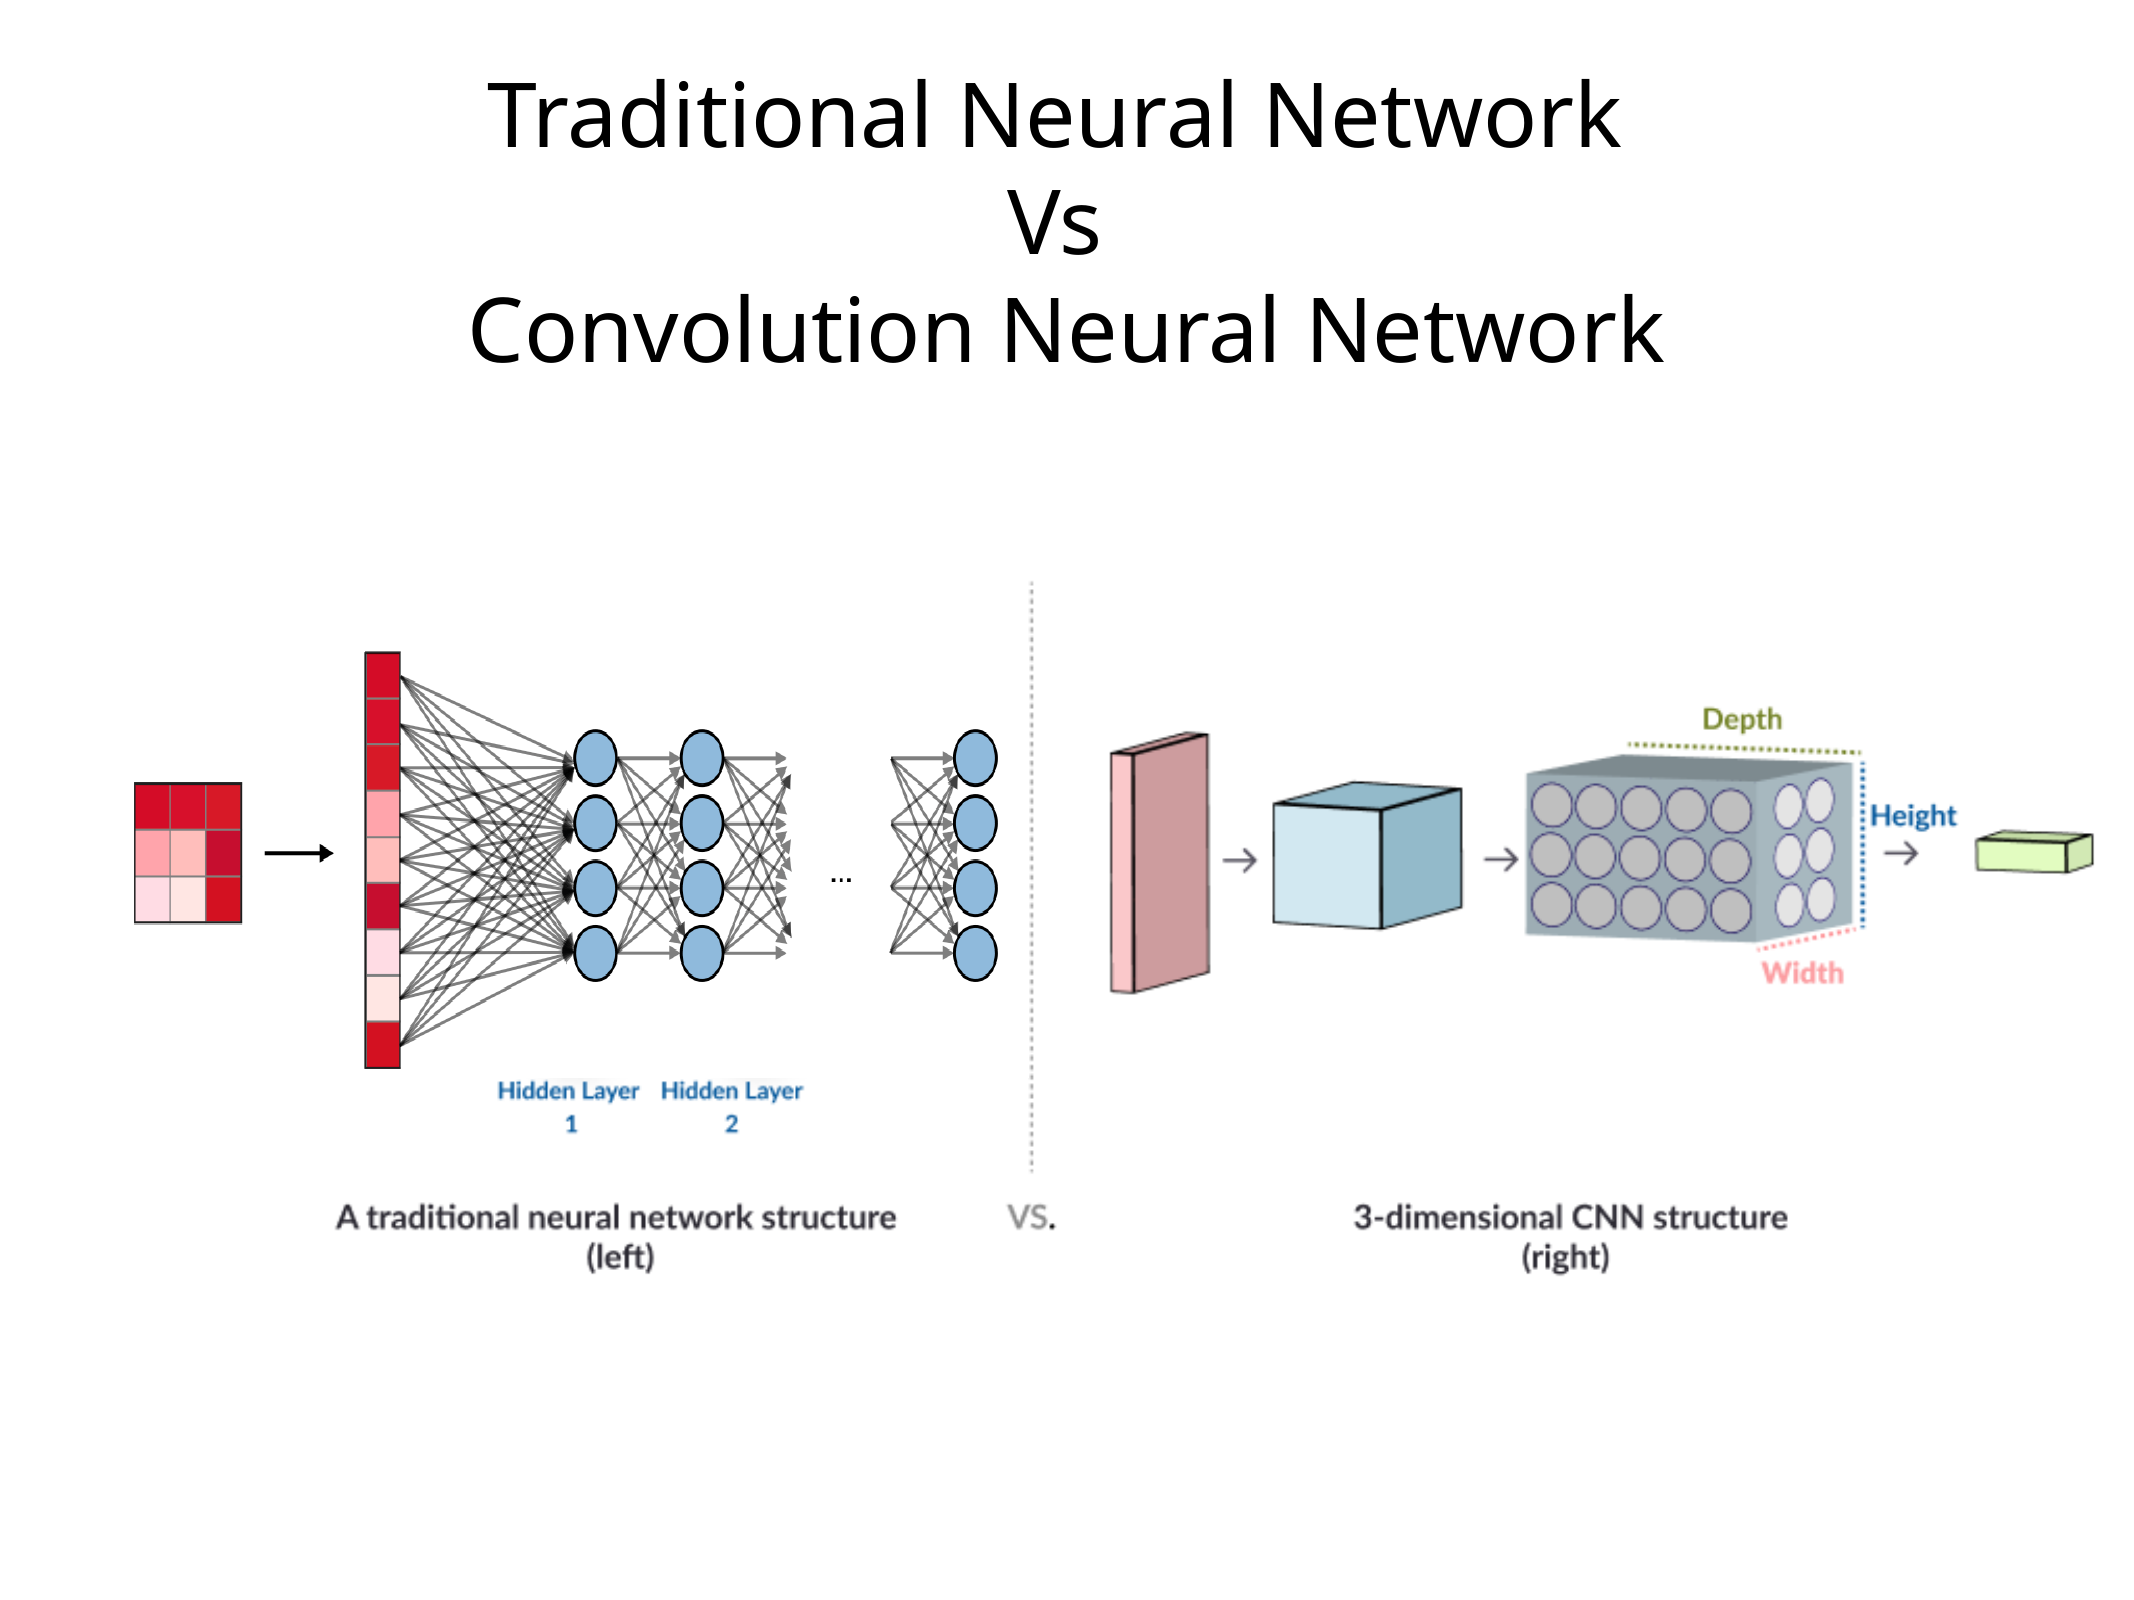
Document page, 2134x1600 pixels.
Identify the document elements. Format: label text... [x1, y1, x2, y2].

title Traditional Neural Network Vs Convolution Neural Network [155, 41, 1978, 397]
picture [110, 538, 2118, 1295]
